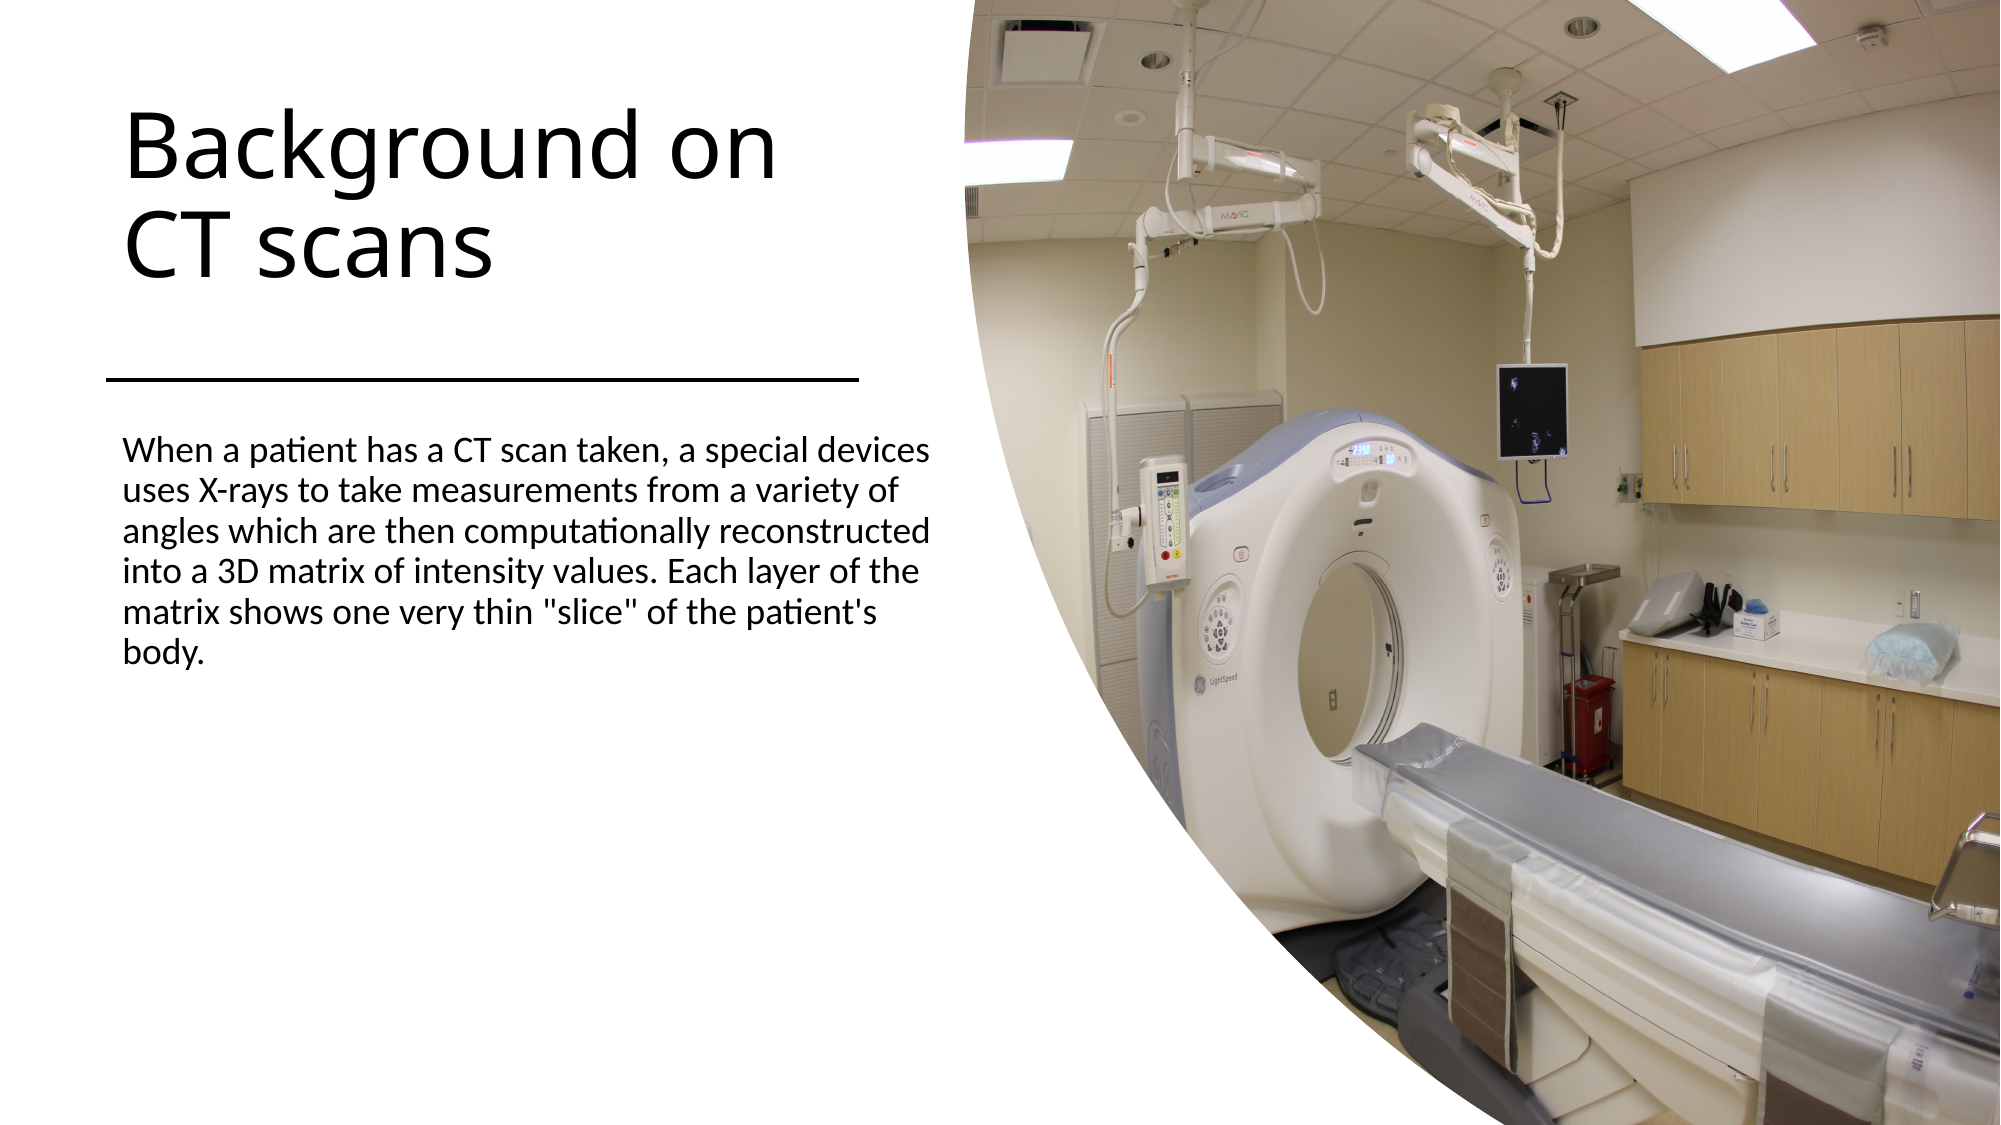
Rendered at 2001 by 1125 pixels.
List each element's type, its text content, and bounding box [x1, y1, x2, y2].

title Background on CT scans [107, 59, 948, 338]
list When a patient has a CT scan taken, a special devices uses X-rays to take measurements from a variety of angles which are then computationally reconstructed into a 3D matrix of intensity values. Each layer of the matrix shows one very thin "slice" of the patient's body. [107, 422, 948, 991]
picture [964, 0, 2000, 1125]
